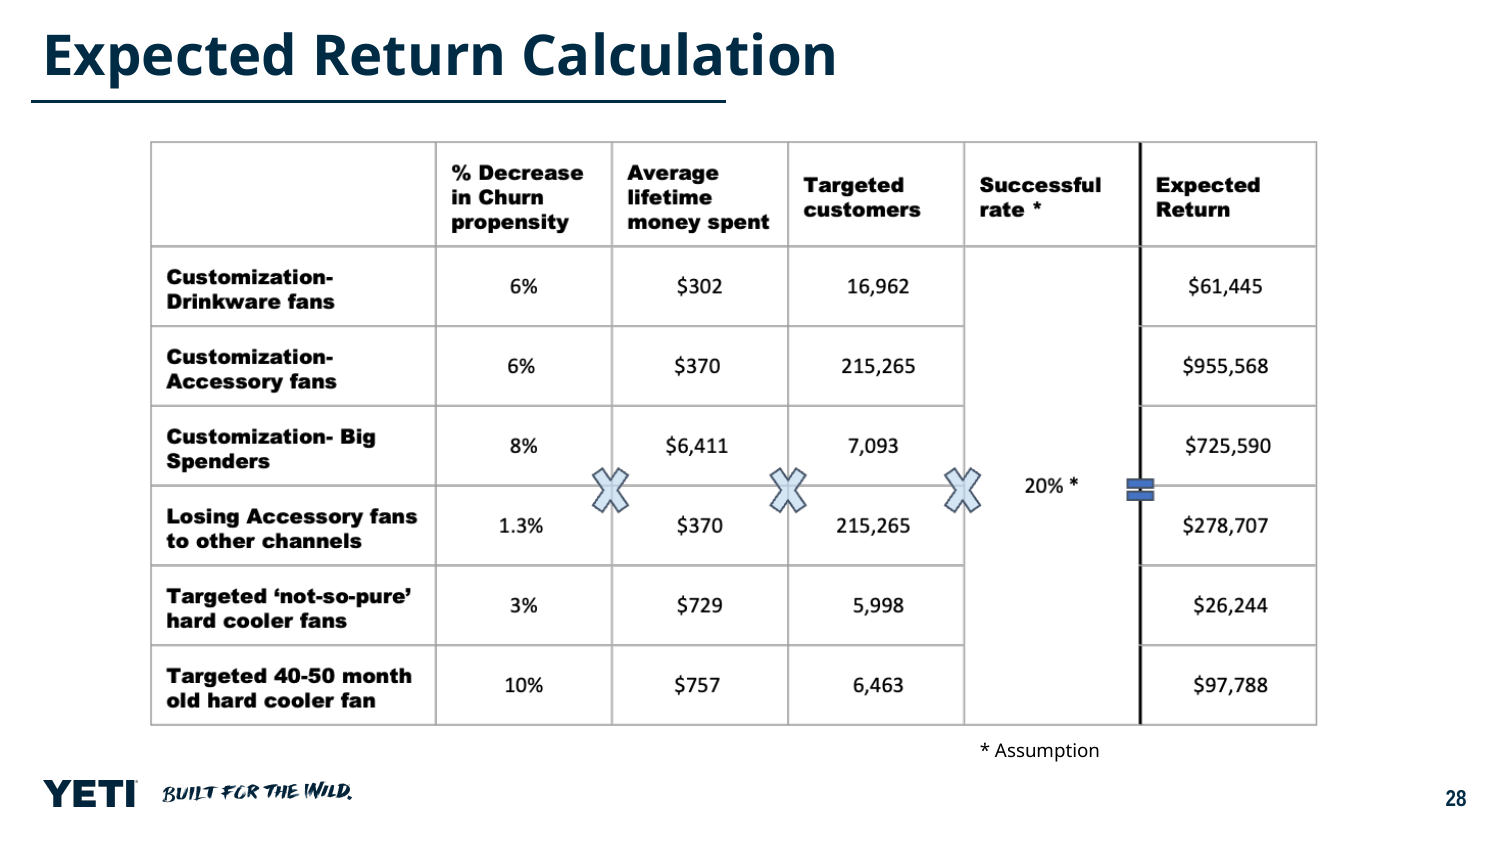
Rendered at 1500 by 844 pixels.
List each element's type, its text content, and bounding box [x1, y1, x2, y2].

picture [150, 141, 1320, 728]
picture [43, 757, 385, 826]
text_box * Assumption [964, 727, 1459, 773]
title Expected Return Calculation [31, 4, 1478, 94]
